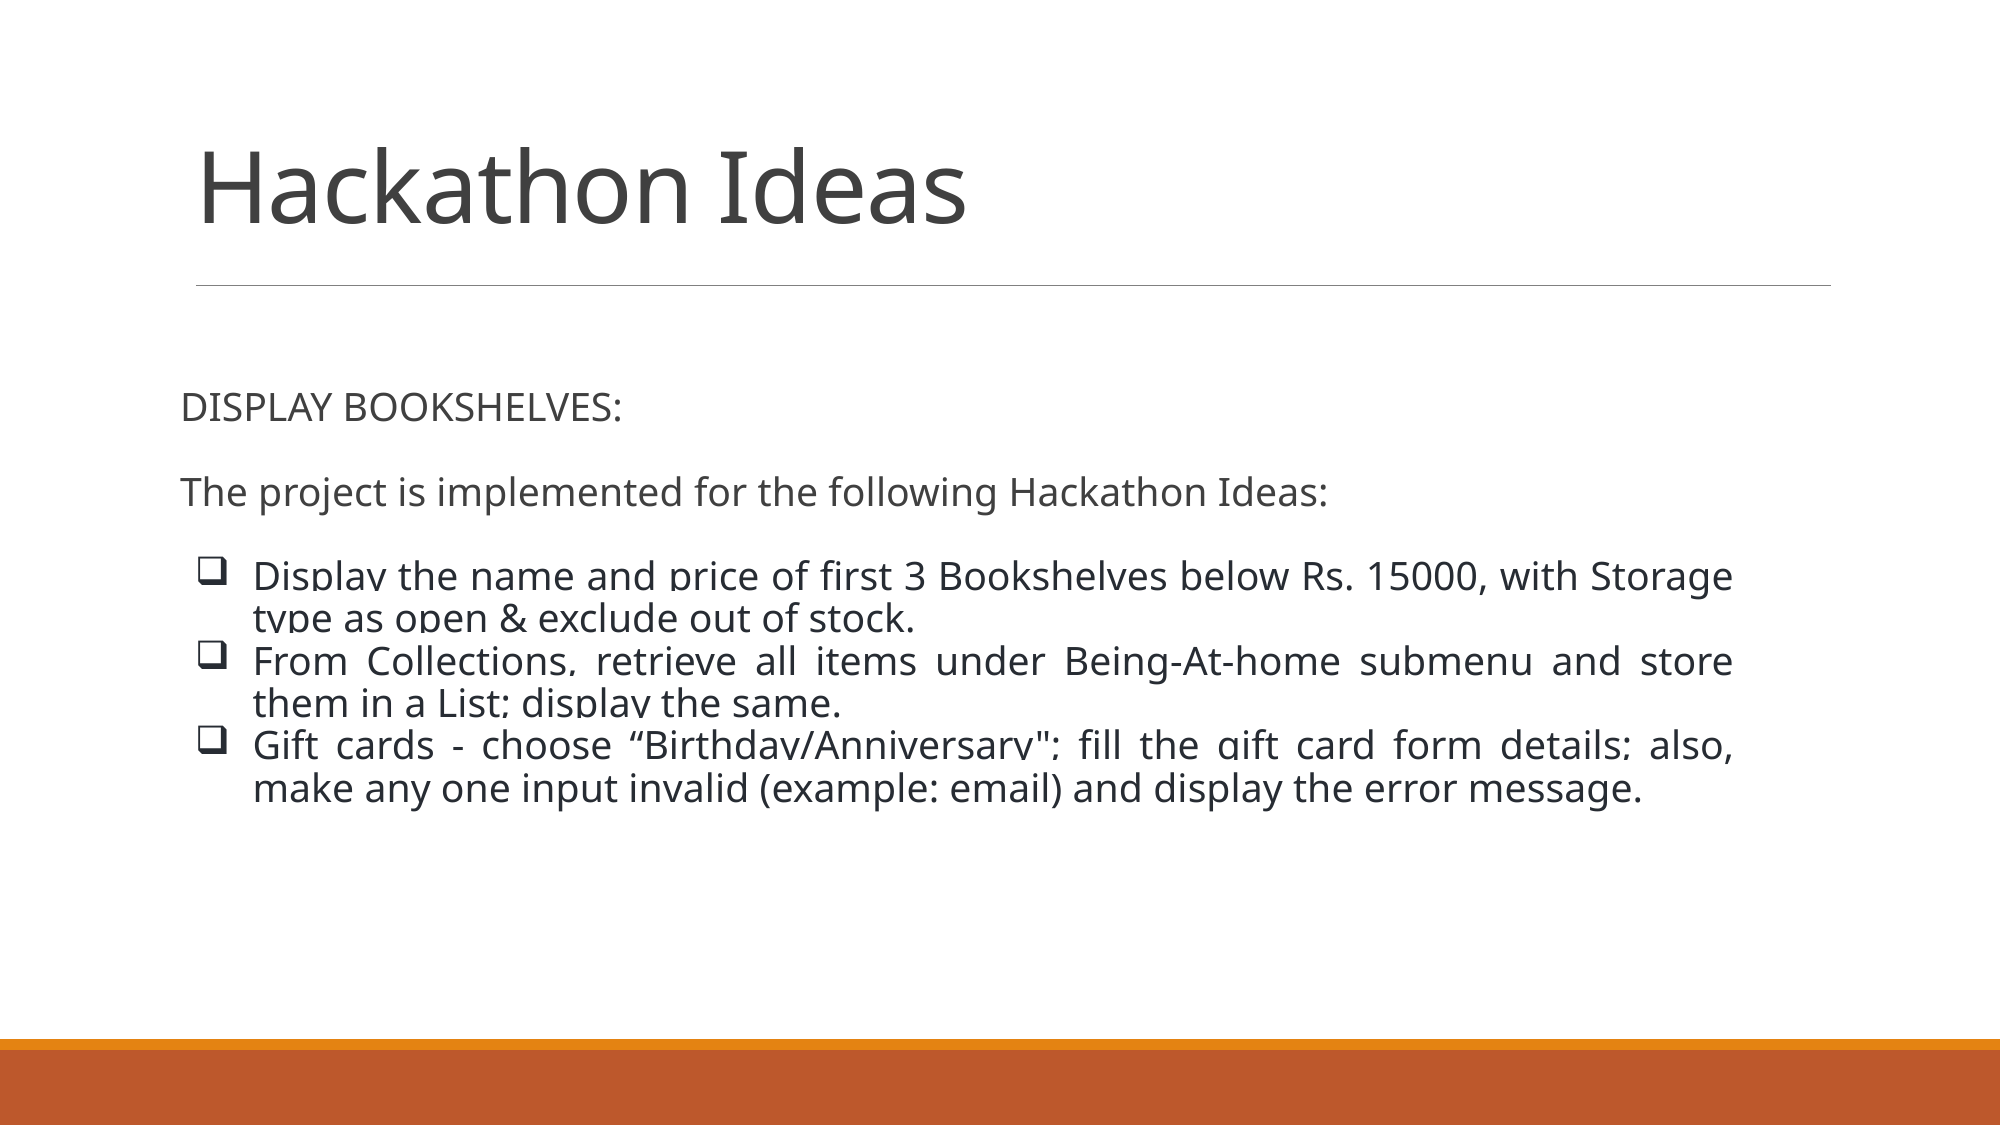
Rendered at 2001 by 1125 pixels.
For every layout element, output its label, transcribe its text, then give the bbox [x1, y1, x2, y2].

list DISPLAY BOOKSHELVES: The project is implemented for the following Hackathon Ideas: Display the name and price of first 3 Bookshelves below Rs. 15000, with Storage type as open & exclude out of stock. From Collections, retrieve all items under Being-At-home submenu and store them in a List; display the same. Gift cards - choose “Birthday/Anniversary"; fill the gift card form details; also, make any one input invalid (example: email) and display the error message. [180, 380, 1737, 867]
title Hackathon Ideas [180, 47, 1830, 252]
